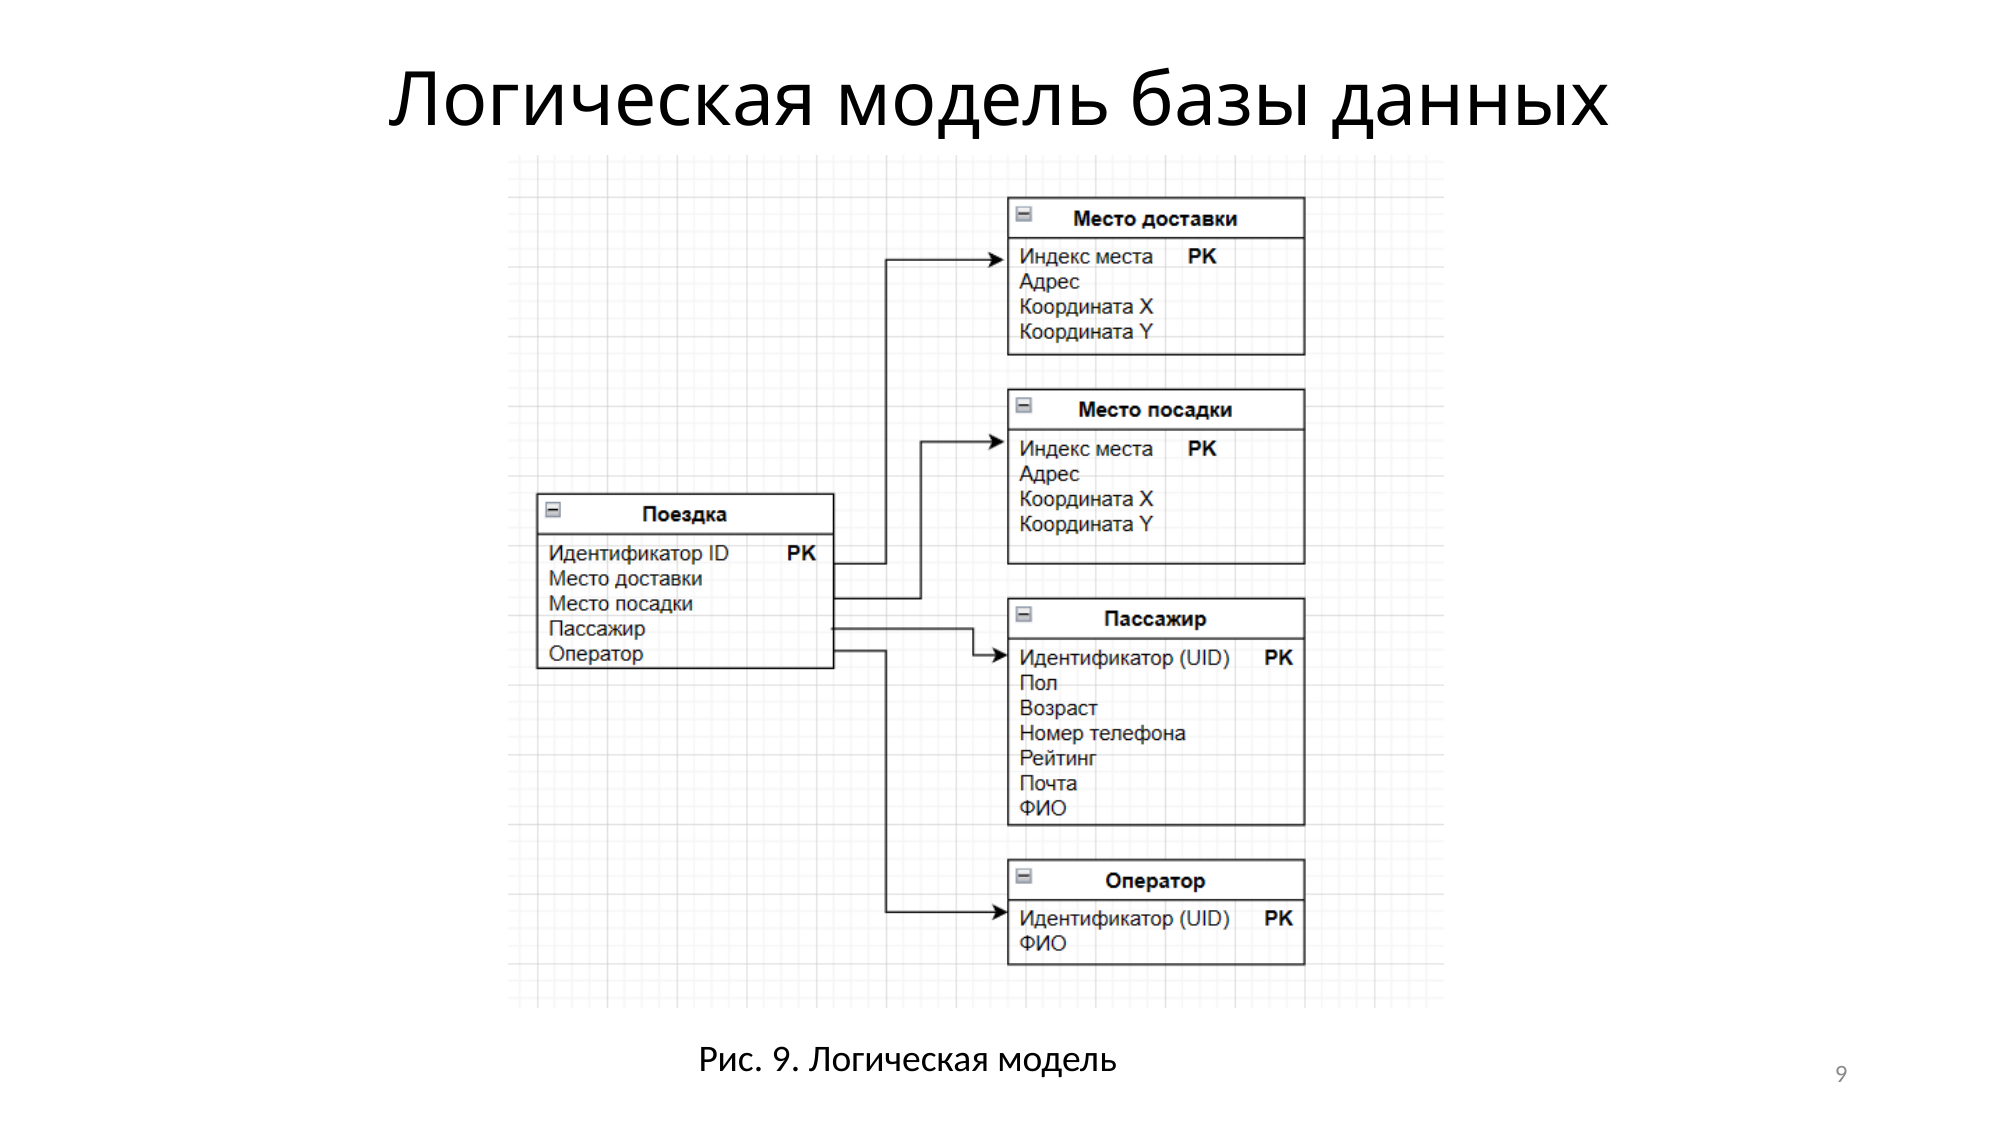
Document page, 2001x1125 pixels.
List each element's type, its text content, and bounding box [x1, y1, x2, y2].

slide_number 9 [1412, 1042, 1863, 1103]
title Логическая модель базы данных [137, 37, 1863, 165]
picture [508, 155, 1444, 1008]
text_box Рис. 9. Логическая модель [683, 1026, 1684, 1087]
